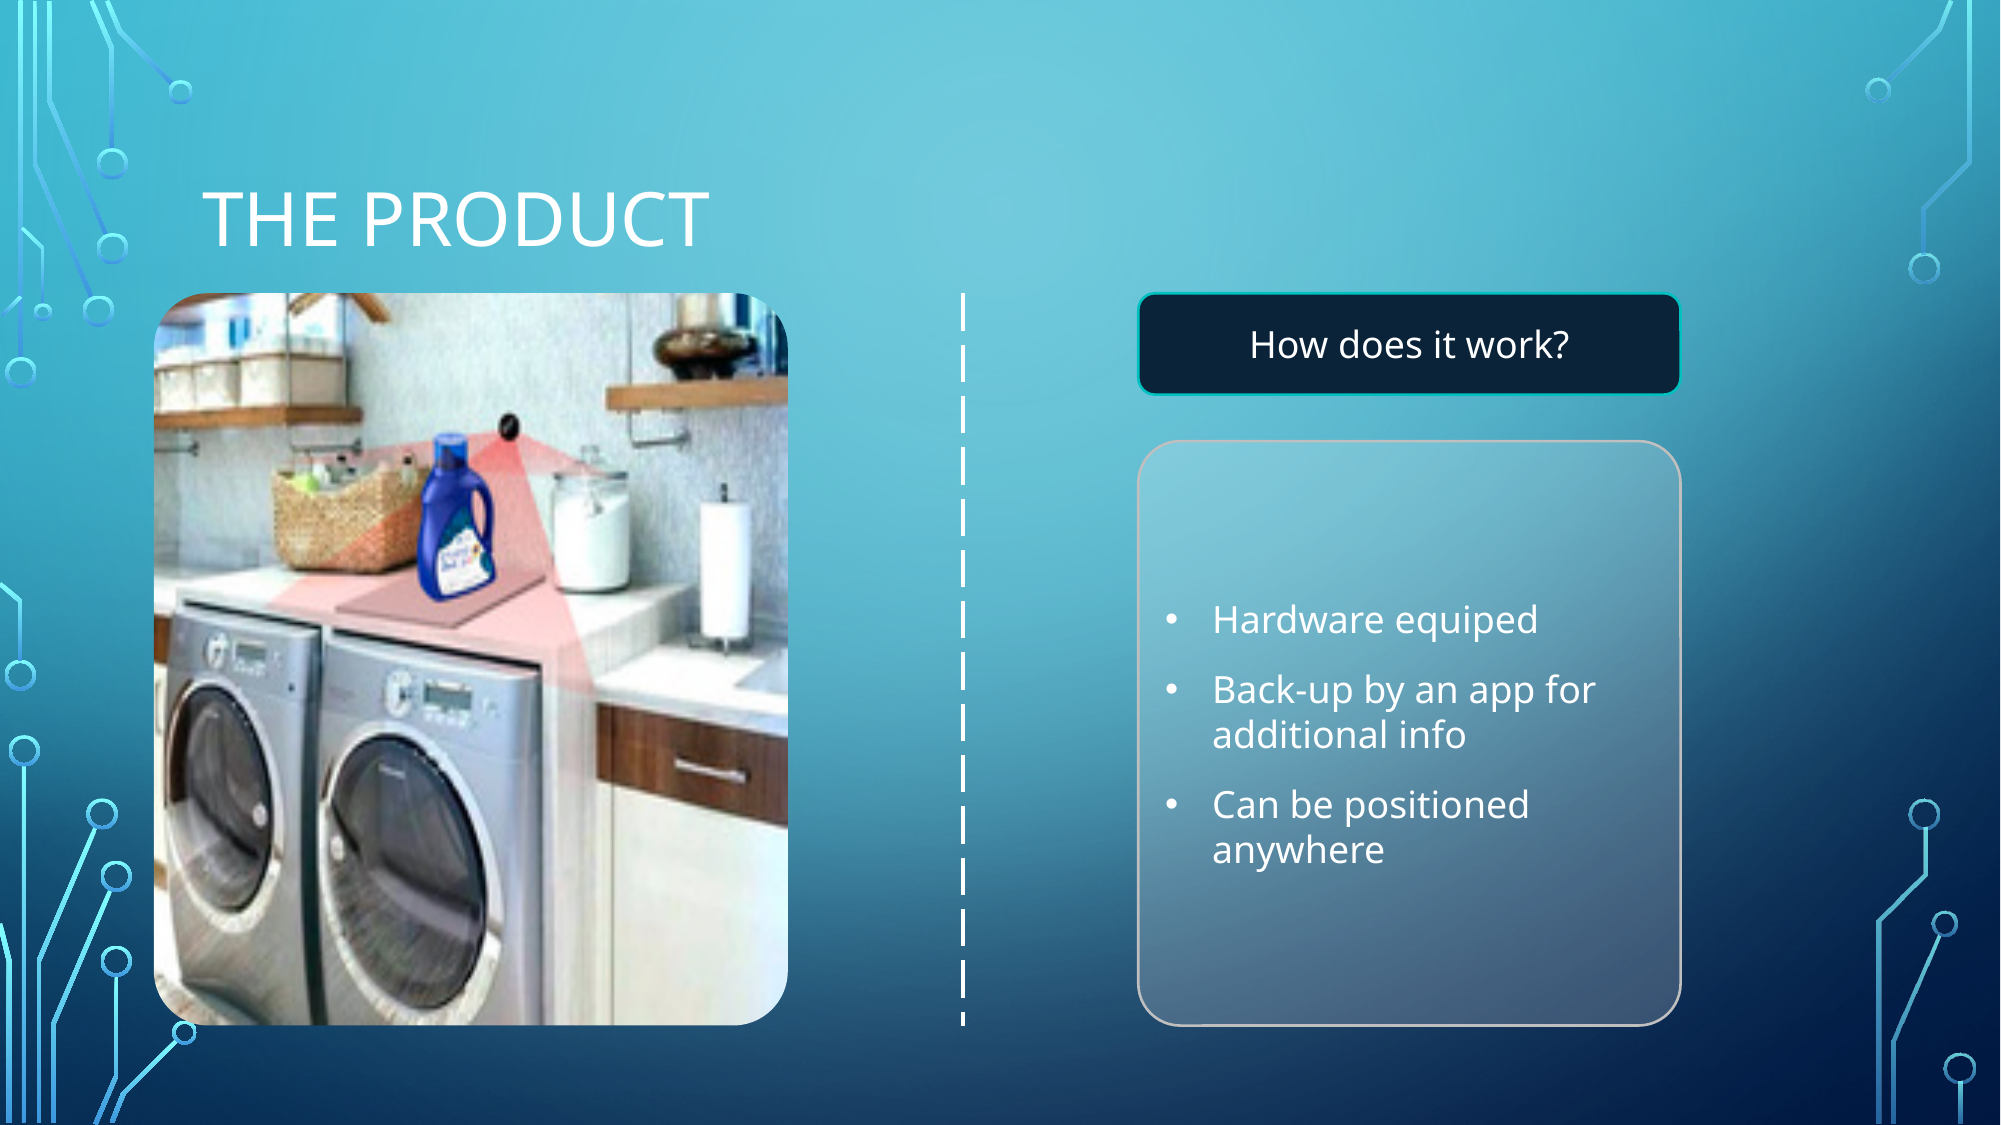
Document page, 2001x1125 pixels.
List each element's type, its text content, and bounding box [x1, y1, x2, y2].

picture [153, 292, 789, 1026]
text_box Hardware equiped Back-up by an app for additional info Can be positioned anywhere [1136, 439, 1682, 1027]
text_box How does it work? [1136, 291, 1682, 396]
title The product [187, 101, 1813, 344]
